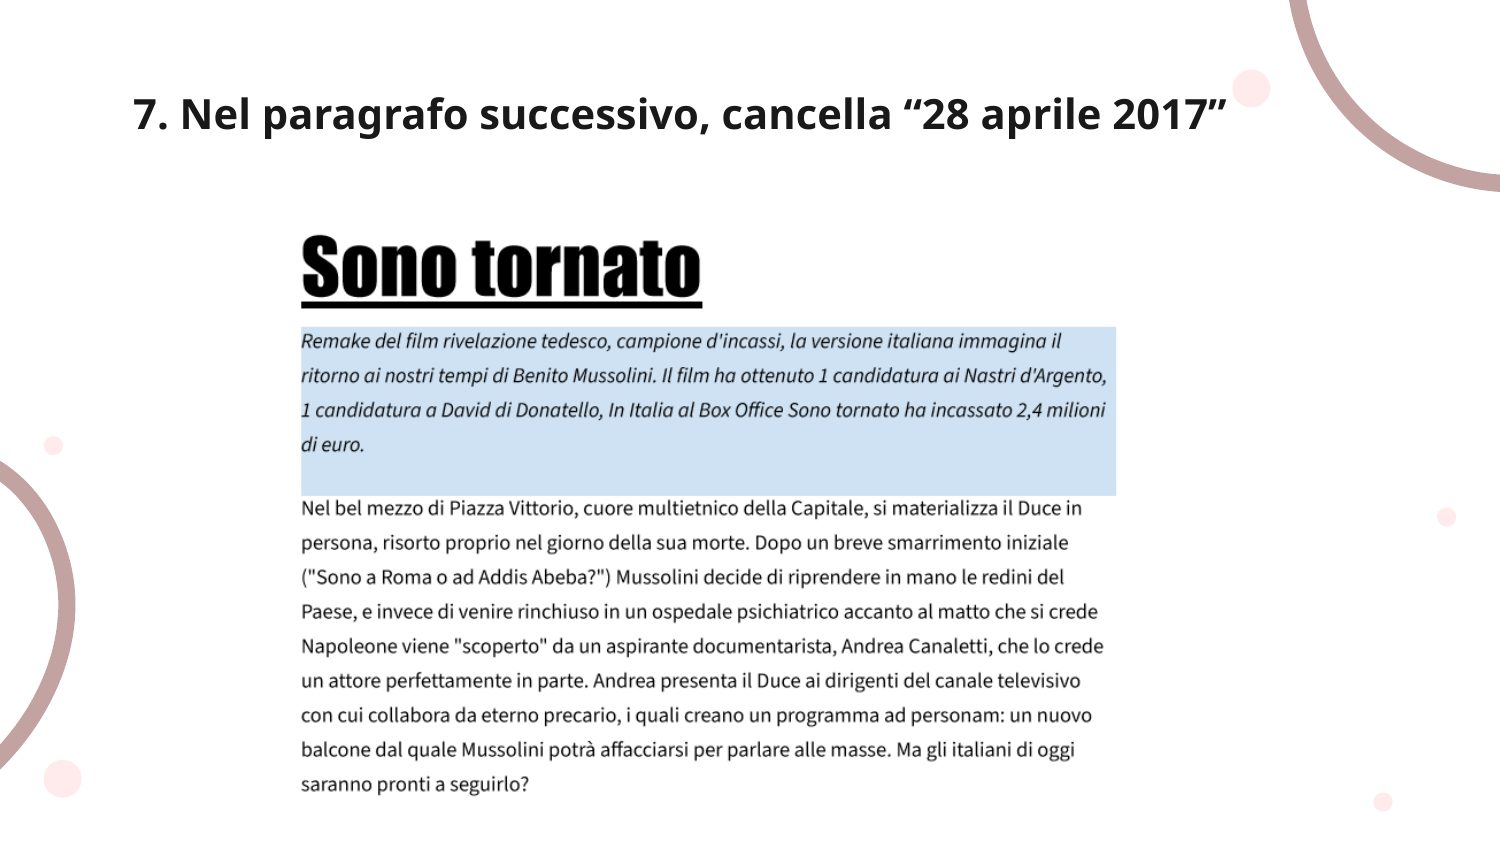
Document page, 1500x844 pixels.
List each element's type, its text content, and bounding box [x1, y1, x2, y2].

picture [245, 182, 1191, 810]
title 7. Nel paragrafo successivo, cancella “28 aprile 2017” [118, 72, 1277, 167]
